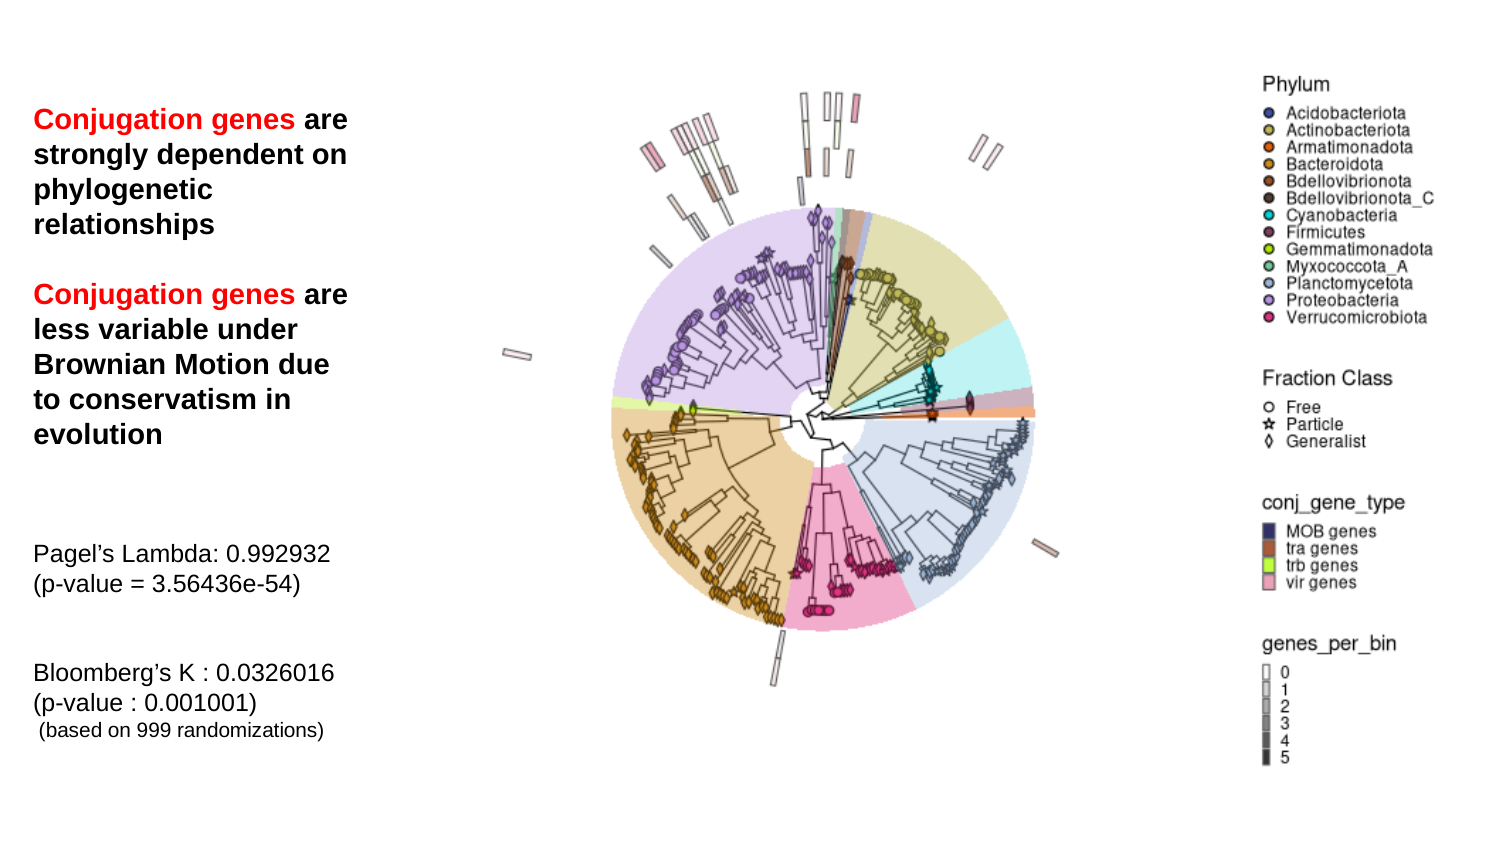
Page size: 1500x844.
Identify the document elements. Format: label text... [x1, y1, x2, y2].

title Conjugation genes are strongly dependent on phylogenetic relationships Conjugation genes are less variable under Brownian Motion due to conservatism in evolution [18, 85, 372, 180]
text_box Pagel’s Lambda: 0.992932 (p-value = 3.56436e-54) Bloomberg’s K : 0.0326016 (p-value : 0.001001) (based on 999 randomizations) [18, 529, 475, 750]
picture [480, 60, 1447, 783]
